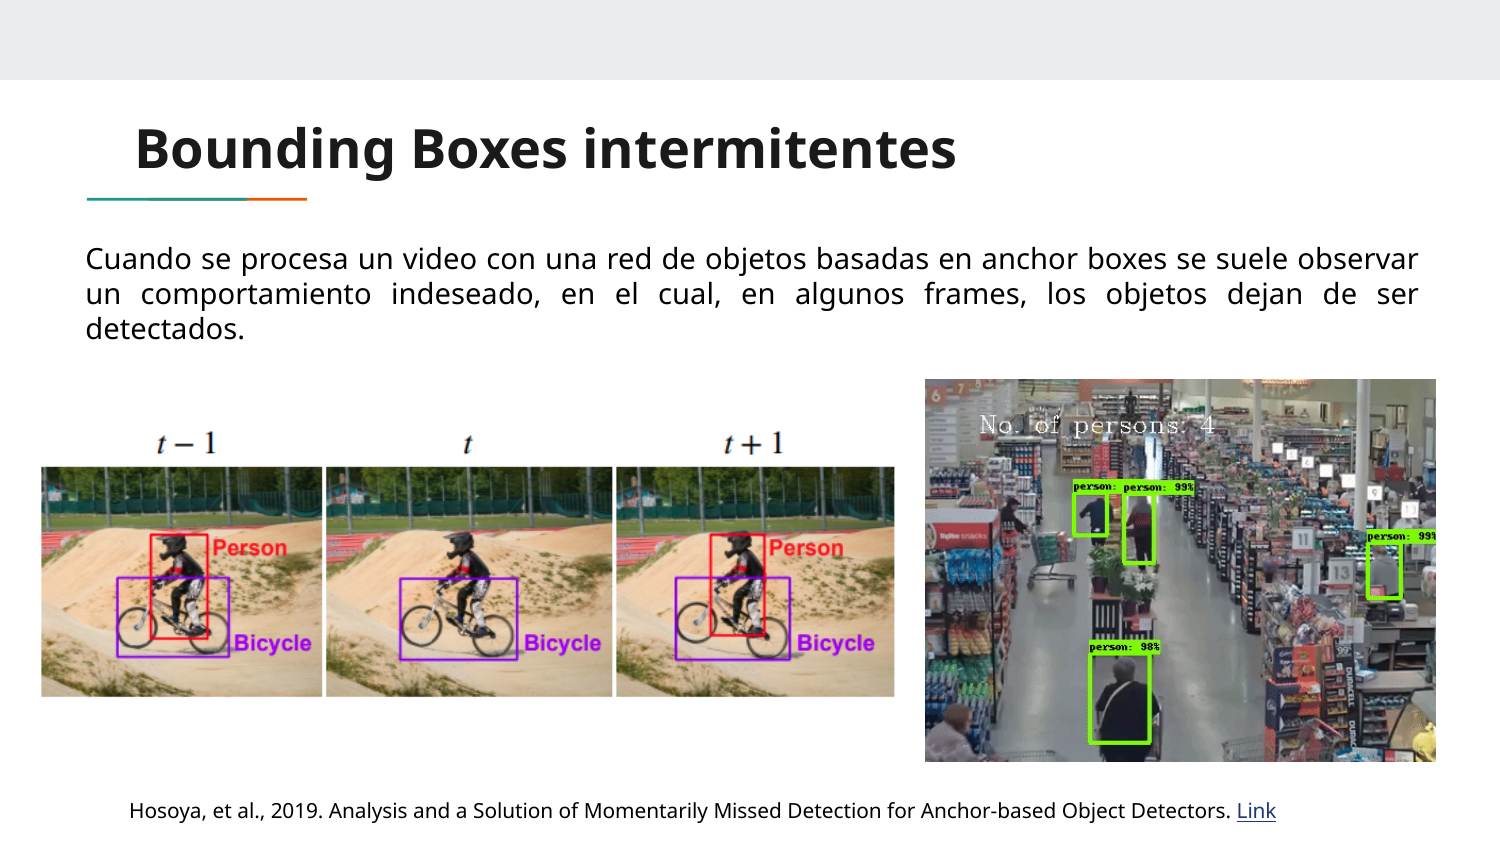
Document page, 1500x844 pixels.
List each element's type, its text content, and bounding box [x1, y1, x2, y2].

text_box Cuando se procesa un video con una red de objetos basadas en anchor boxes se suele observar un comportamiento indeseado, en el cual, en algunos frames, los objetos dejan de ser detectados. [70, 225, 1436, 361]
picture [27, 414, 904, 727]
picture [925, 378, 1436, 762]
title Bounding Boxes intermitentes [119, 99, 1381, 187]
text_box Hosoya, et al., 2019. Analysis and a Solution of Momentarily Missed Detection for Anchor-based Object Detectors. Link [114, 783, 1386, 841]
